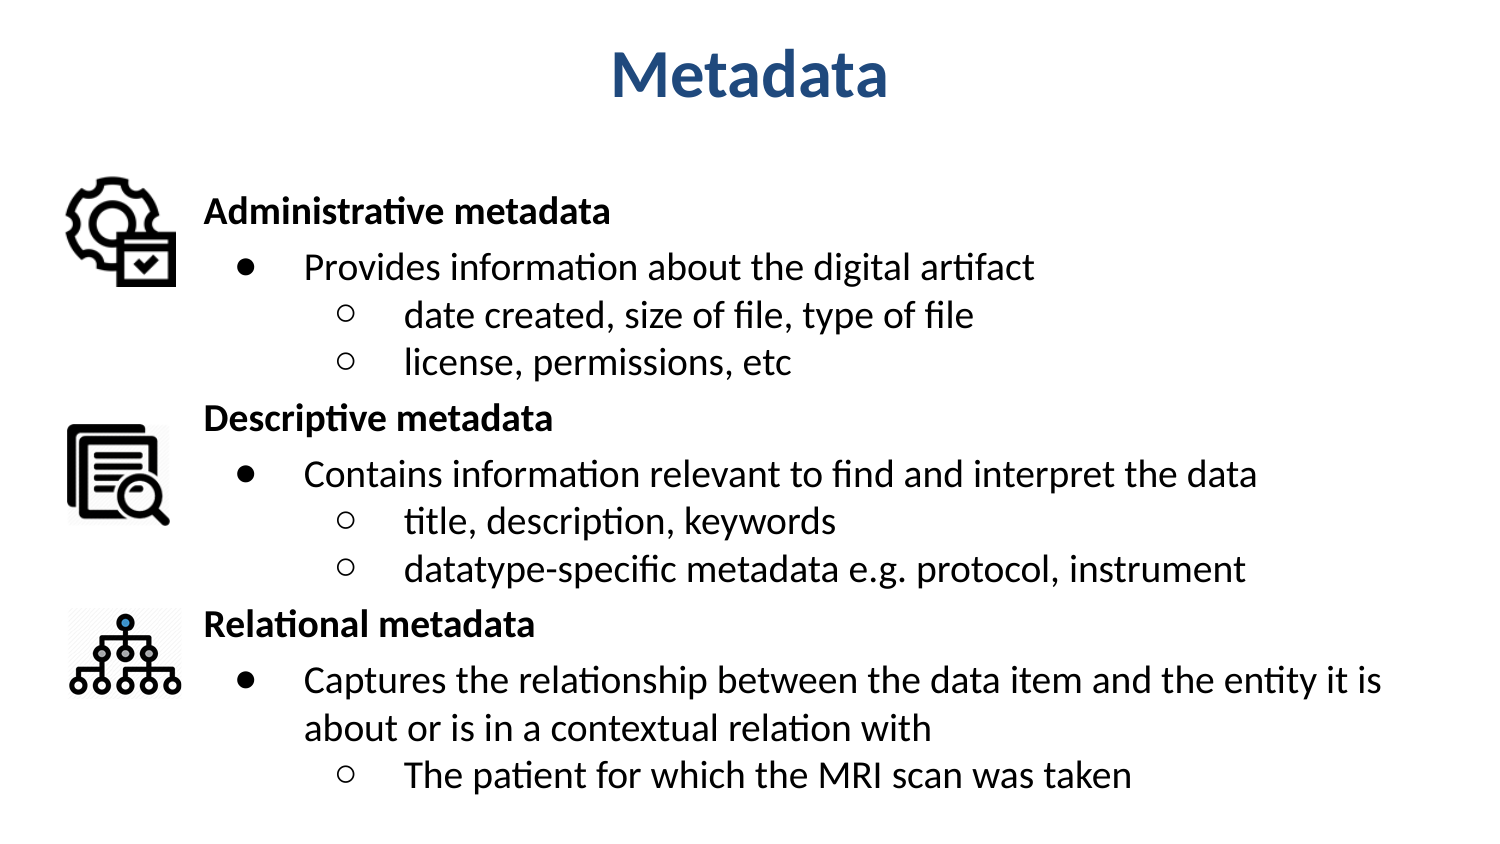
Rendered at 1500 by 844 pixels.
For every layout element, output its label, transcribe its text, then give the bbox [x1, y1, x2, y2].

picture [61, 174, 176, 288]
picture [67, 608, 182, 700]
title Metadata [75, 0, 1425, 141]
list Administrative metadata Provides information about the digital artifact date created, size of file, type of file license, permissions, etc Descriptive metadata Contains information relevant to find and interpret the data title, description, keywords datatype-specific metadata e.g. protocol, instrument Relational metadata Captures the relationship between the data item and the entity it is about or is in a contextual relation with The patient for which the MRI scan was taken [192, 179, 1425, 737]
picture [67, 424, 170, 527]
